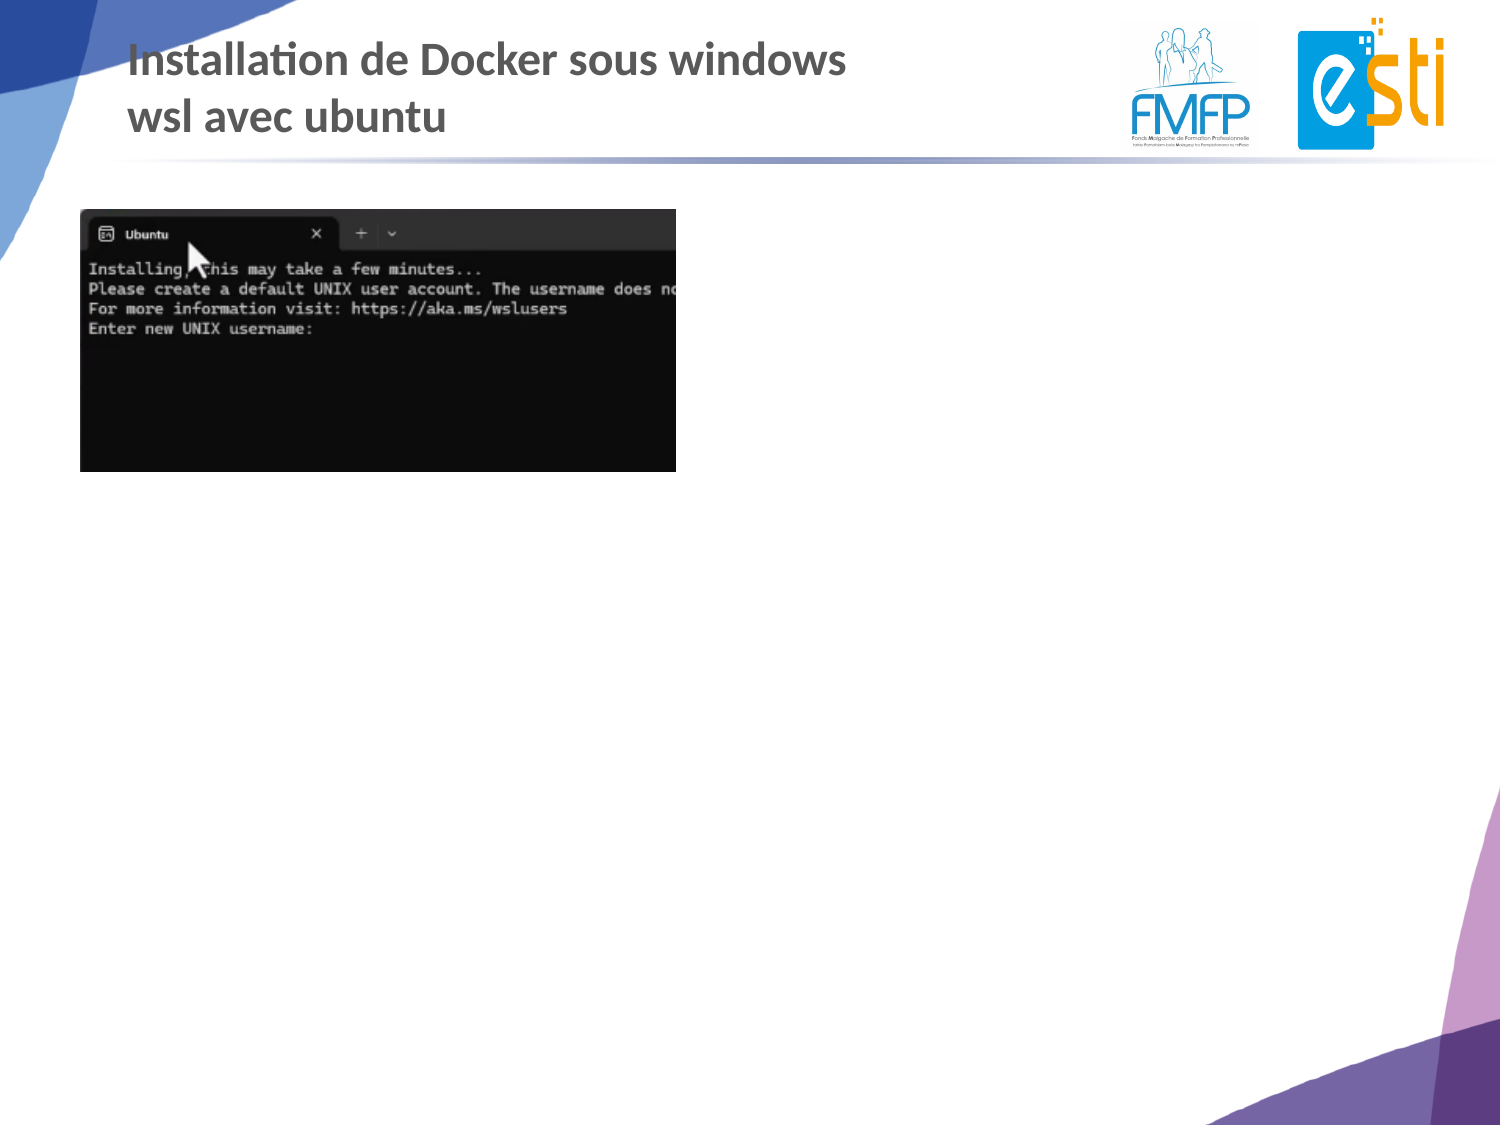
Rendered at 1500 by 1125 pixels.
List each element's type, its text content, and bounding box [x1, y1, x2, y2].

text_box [1121, 0, 1455, 174]
title Installation de Docker sous windows wsl avec ubuntu [112, 19, 1116, 150]
picture [0, 0, 1500, 1125]
